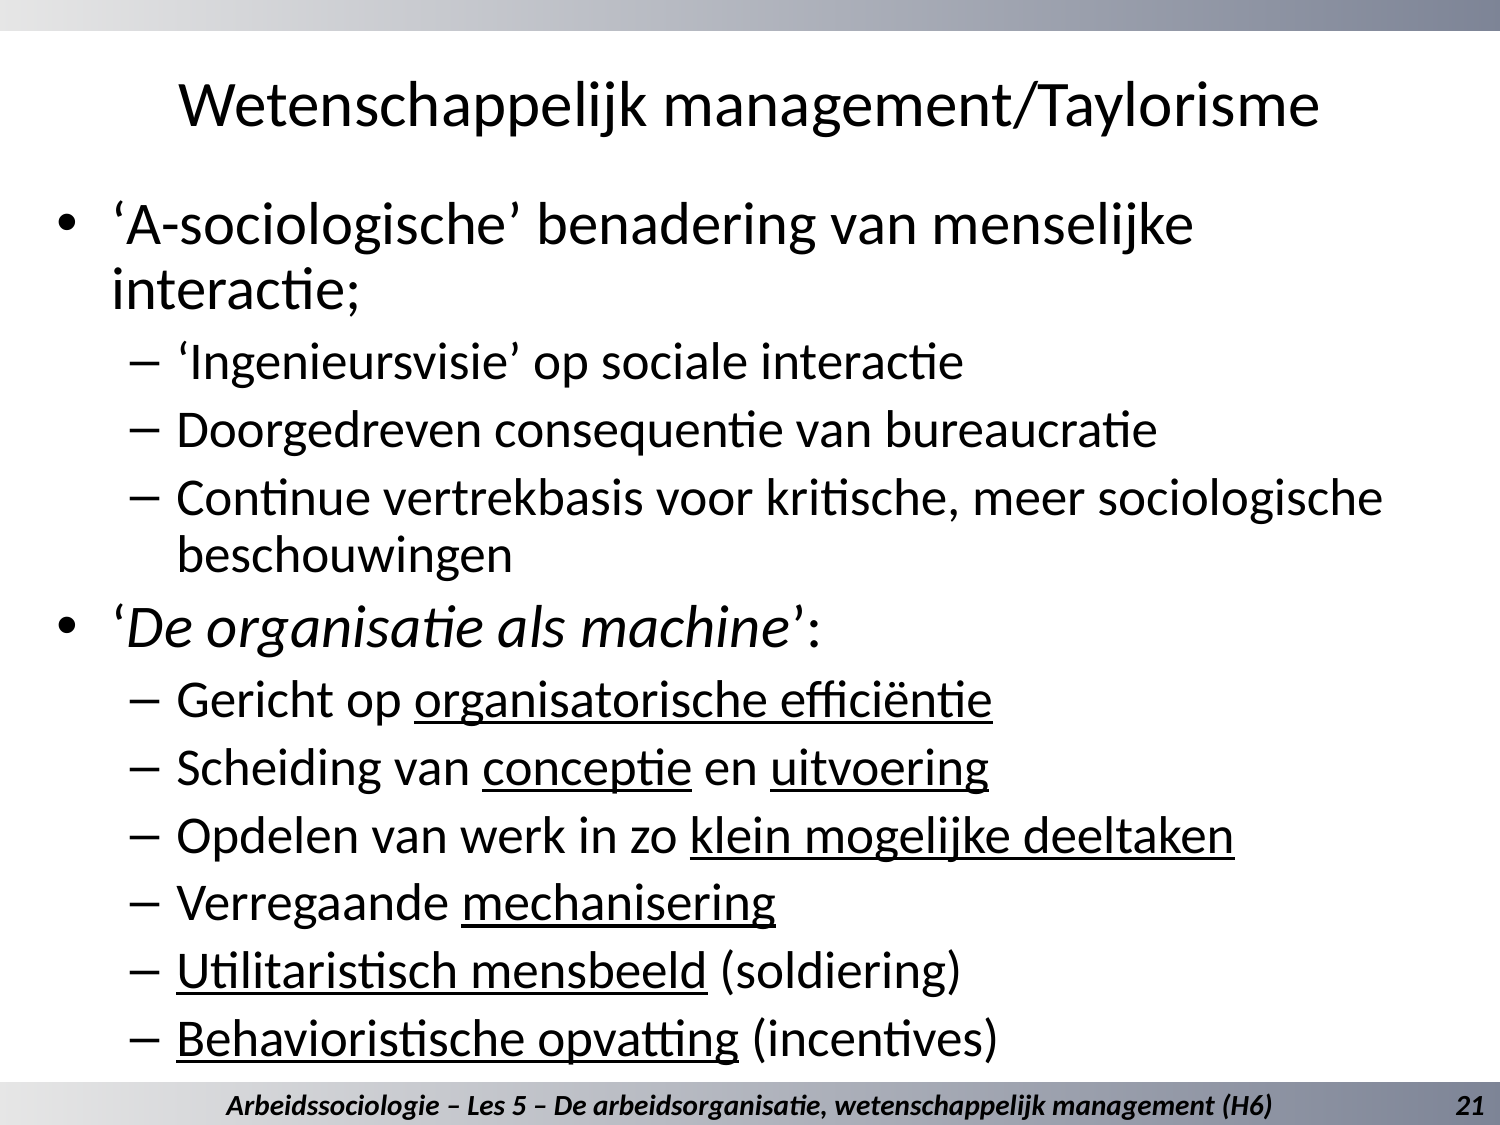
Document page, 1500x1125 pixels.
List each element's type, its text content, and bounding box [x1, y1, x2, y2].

title Wetenschappelijk management/Taylorisme [35, 31, 1465, 170]
list ‘A-sociologische’ benadering van menselijke interactie; ‘Ingenieursvisie’ op sociale interactie Doorgedreven consequentie van bureaucratie Continue vertrekbasis voor kritische, meer sociologische beschouwingen ‘De organisatie als machine’: Gericht op organisatorische efficiëntie Scheiding van conceptie en uitvoering Opdelen van werk in zo klein mogelijke deeltaken Verregaande mechanisering Utilitaristisch mensbeeld (soldiering) Behavioristische opvatting (incentives) [41, 184, 1459, 1082]
text_box [0, 0, 1500, 31]
footer Arbeidssociologie – Les 5 – De arbeidsorganisatie, wetenschappelijk management (H6) [0, 1082, 1074, 1125]
text_box 21 [1074, 1082, 1500, 1125]
